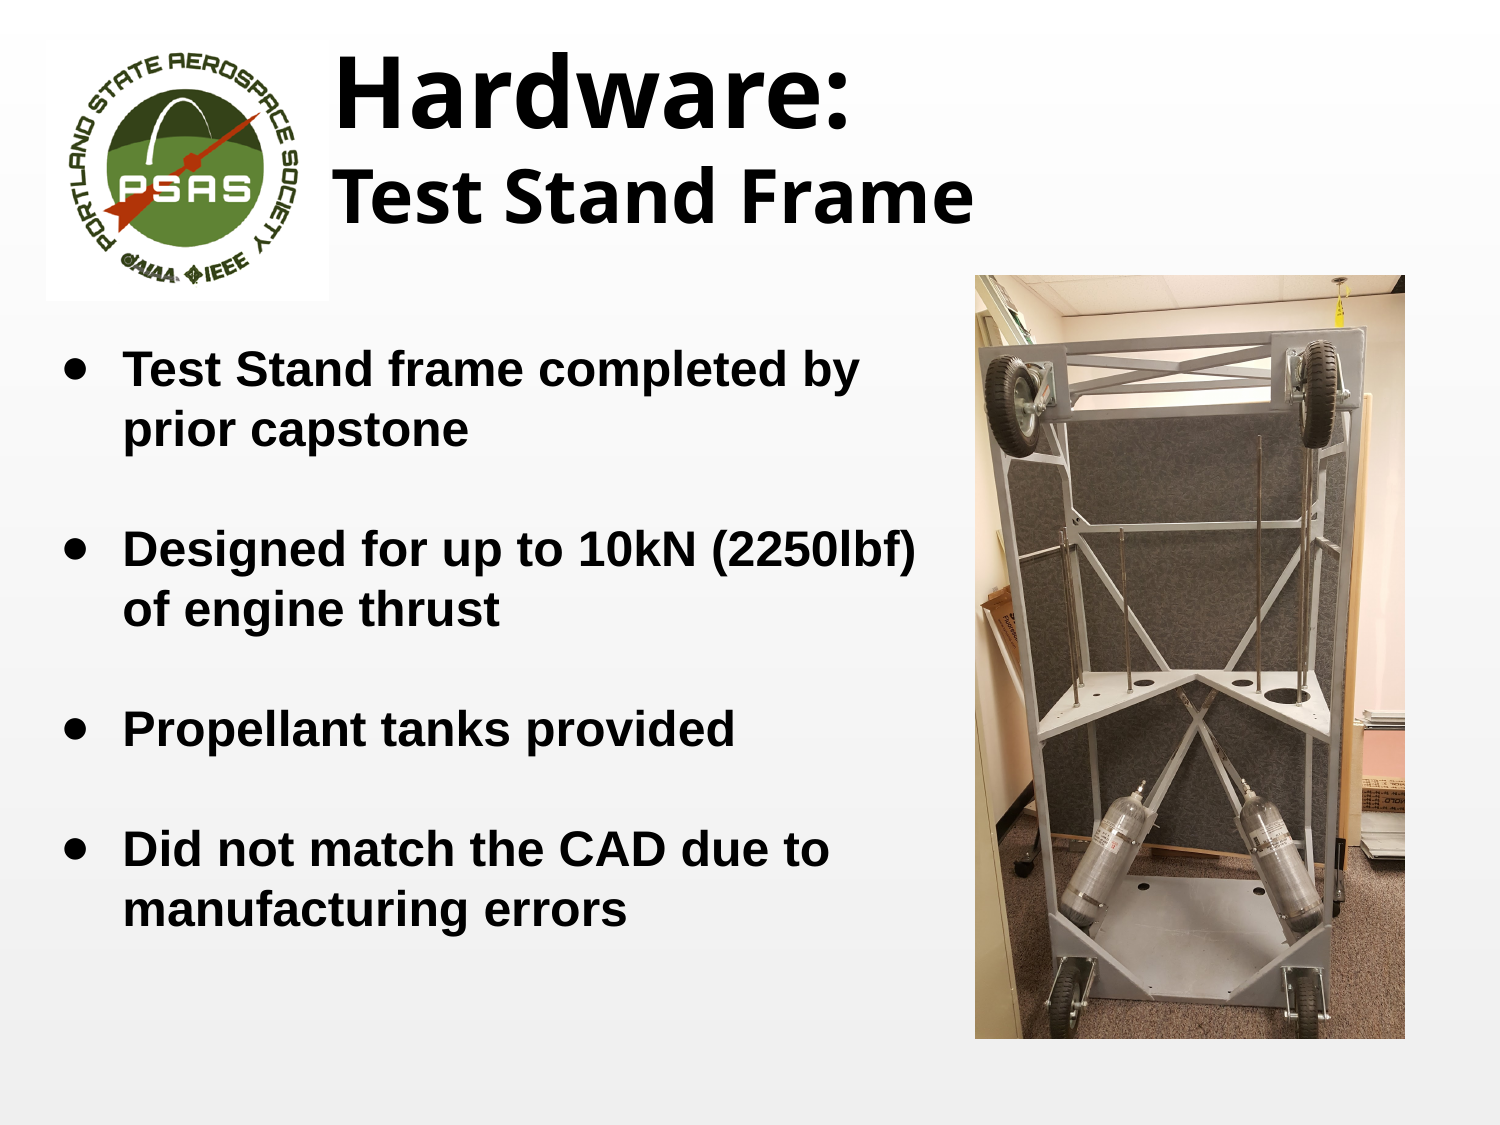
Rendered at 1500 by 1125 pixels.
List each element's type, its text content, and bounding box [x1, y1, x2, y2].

title Hardware: Test Stand Frame [316, 37, 1450, 254]
picture [975, 275, 1406, 1039]
text_box Test Stand frame completed by prior capstone Designed for up to 10kN (2250lbf) of engine thrust Propellant tanks provided Did not match the CAD due to manufacturing errors [32, 321, 976, 1082]
picture [32, 15, 329, 301]
